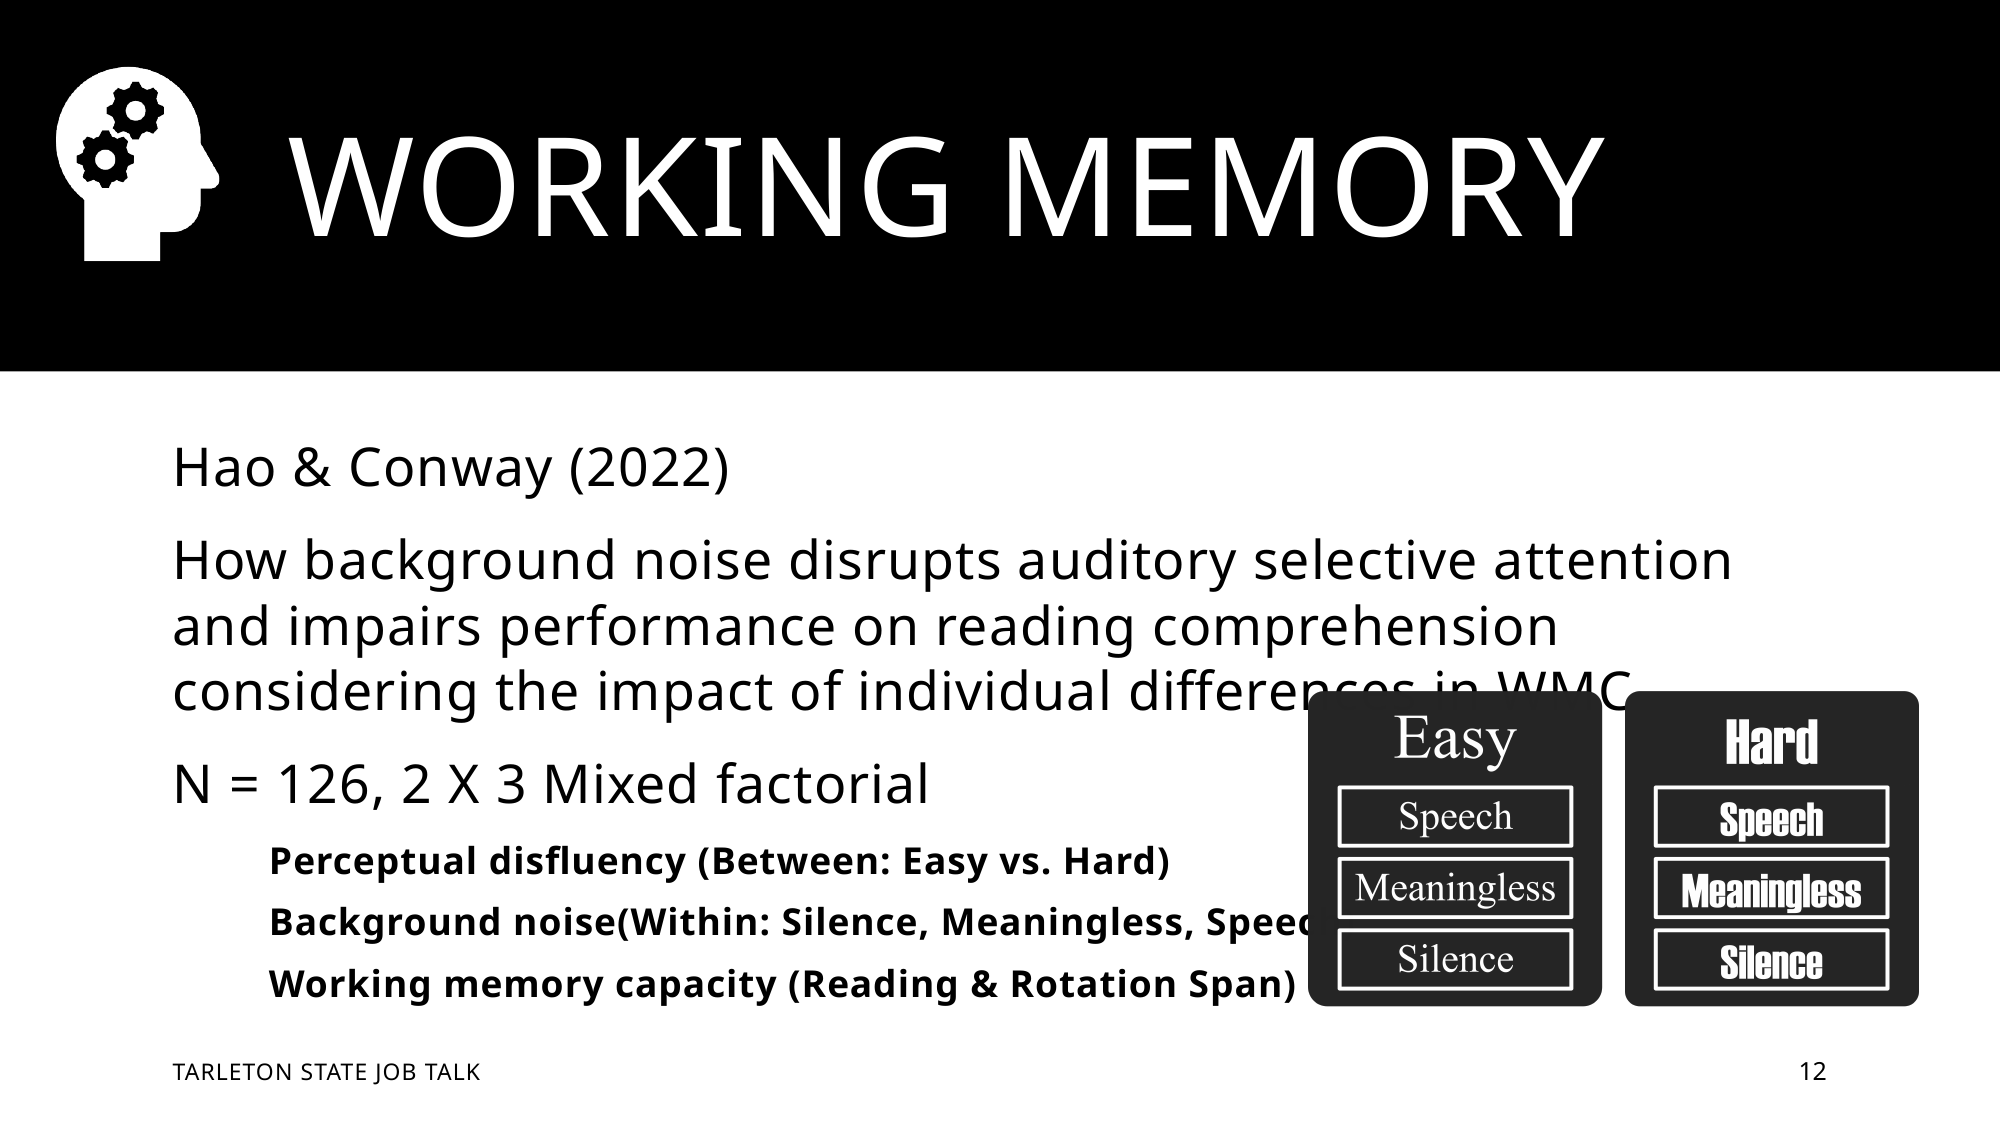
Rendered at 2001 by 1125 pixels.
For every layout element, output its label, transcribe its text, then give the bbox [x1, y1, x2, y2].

picture [1308, 677, 1919, 1015]
slide_number 12 [1688, 1042, 1842, 1103]
picture [22, 53, 253, 284]
footer Tarleton State Job Talk [157, 1042, 689, 1103]
title Working Memory [157, 52, 1842, 332]
list Hao & Conway (2022) How background noise disrupts auditory selective attention and impairs performance on reading comprehension considering the impact of individual differences in WMC N = 126, 2 X 3 Mixed factorial Perceptual disfluency (Between: Easy vs. Hard) Background noise(Within: Silence, Meaningless, Speech) Working memory capacity (Reading & Rotation Span) [157, 424, 1858, 1014]
